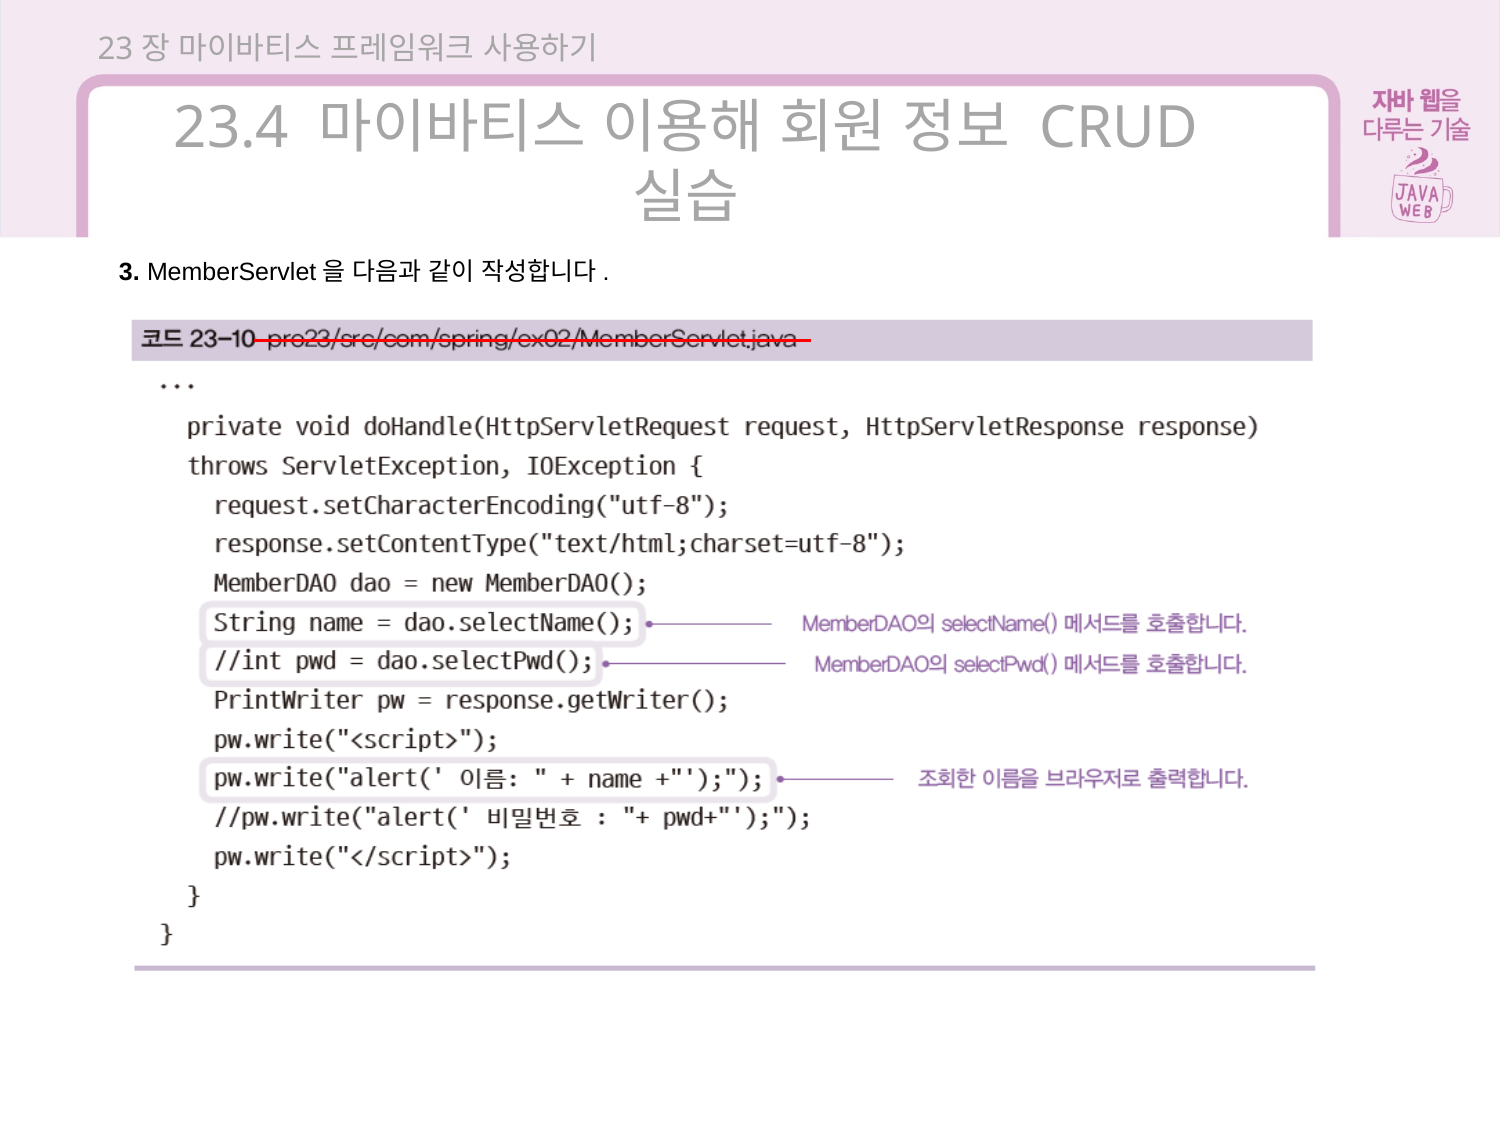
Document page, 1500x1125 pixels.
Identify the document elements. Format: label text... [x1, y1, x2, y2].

picture [0, 0, 1500, 1125]
text_box 23장 마이바티스 프레임워크 사용하기 [82, 0, 1133, 74]
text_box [125, 311, 1325, 977]
text_box 23.4 마이바티스 이용해 회원 정보 CRUD 실습 [104, 82, 1268, 237]
text_box 3. MemberServlet을 다음과 같이 작성합니다. [104, 247, 1313, 293]
